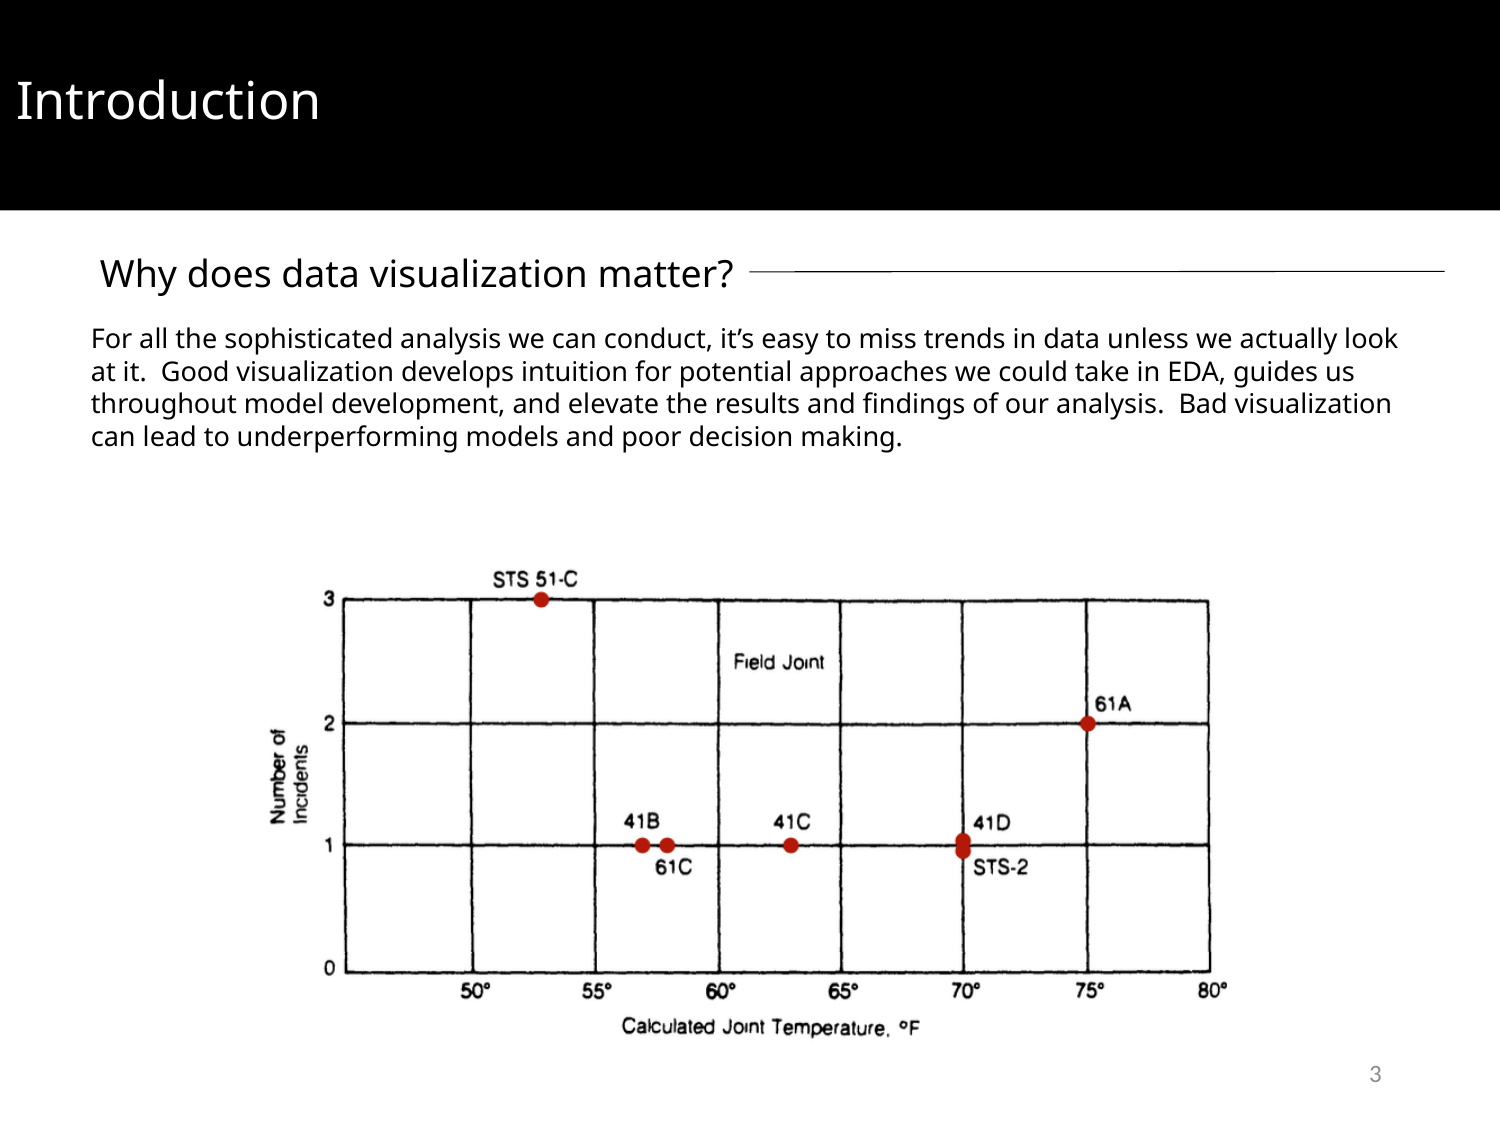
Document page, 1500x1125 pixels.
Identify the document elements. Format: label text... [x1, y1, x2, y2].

title Introduction [1, 27, 1398, 178]
text_box For all the sophisticated analysis we can conduct, it’s easy to miss trends in data unless we actually look at it. Good visualization develops intuition for potential approaches we could take in EDA, guides us throughout model development, and elevate the results and findings of our analysis. Bad visualization can lead to underperforming models and poor decision making. [76, 314, 1419, 459]
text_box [55, 242, 1445, 303]
slide_number 3 [1059, 1042, 1397, 1103]
picture [254, 562, 1245, 1058]
